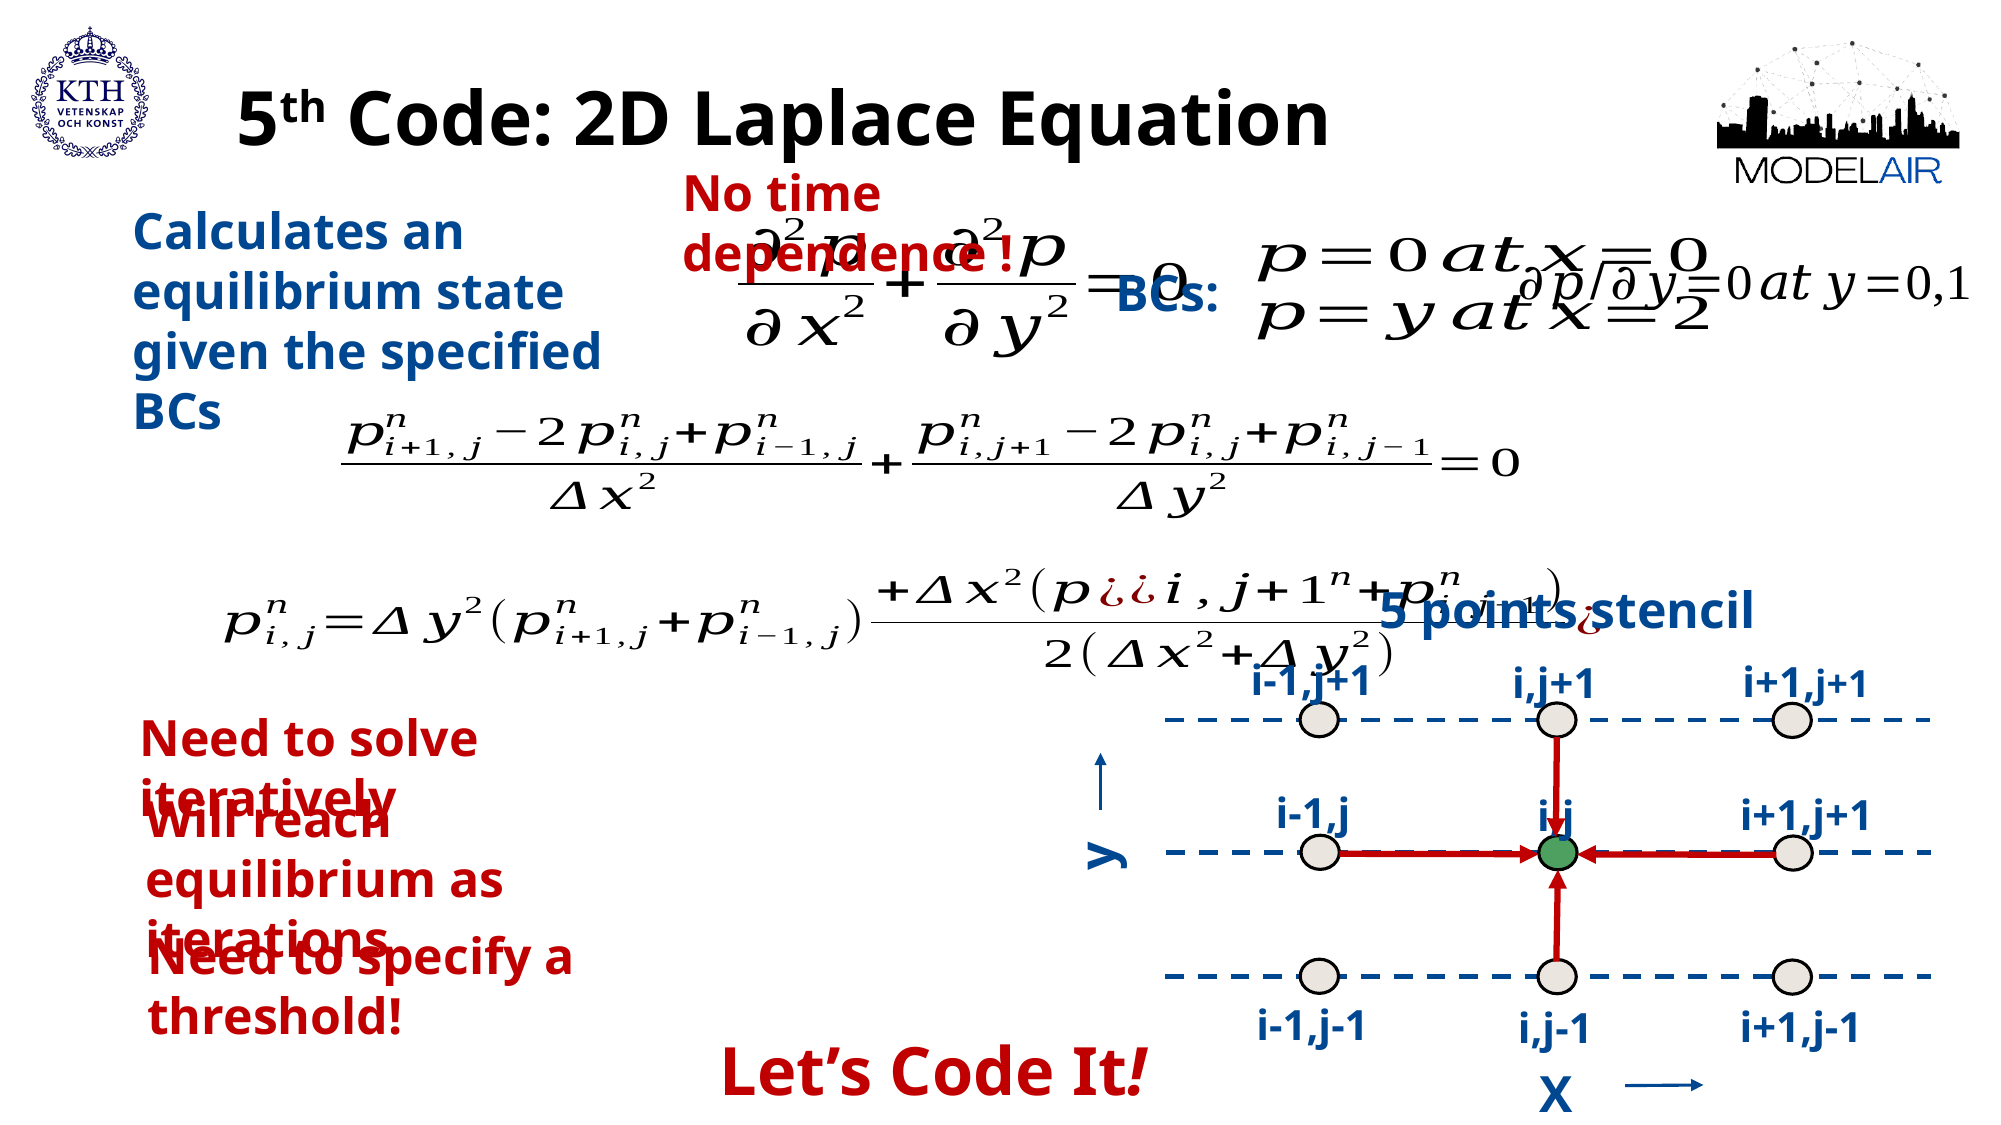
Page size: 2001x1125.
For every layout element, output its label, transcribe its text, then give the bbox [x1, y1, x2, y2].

text_box Calculates an equilibrium state given the specified BCs [117, 192, 633, 447]
text_box Need to solve iteratively [124, 698, 743, 834]
text_box BCs: [1100, 254, 1616, 329]
text_box Let’s Code It! [520, 1021, 1346, 1116]
text_box 5th Code: 2D Laplace Equation [221, 63, 1374, 168]
text_box No time dependence ! [667, 154, 1148, 290]
text_box 5 points stencil [1364, 571, 1845, 646]
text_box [1057, 646, 1932, 1115]
picture [31, 26, 149, 158]
text_box Need to specify a threshold! [132, 917, 743, 1052]
picture [1703, 29, 1978, 198]
